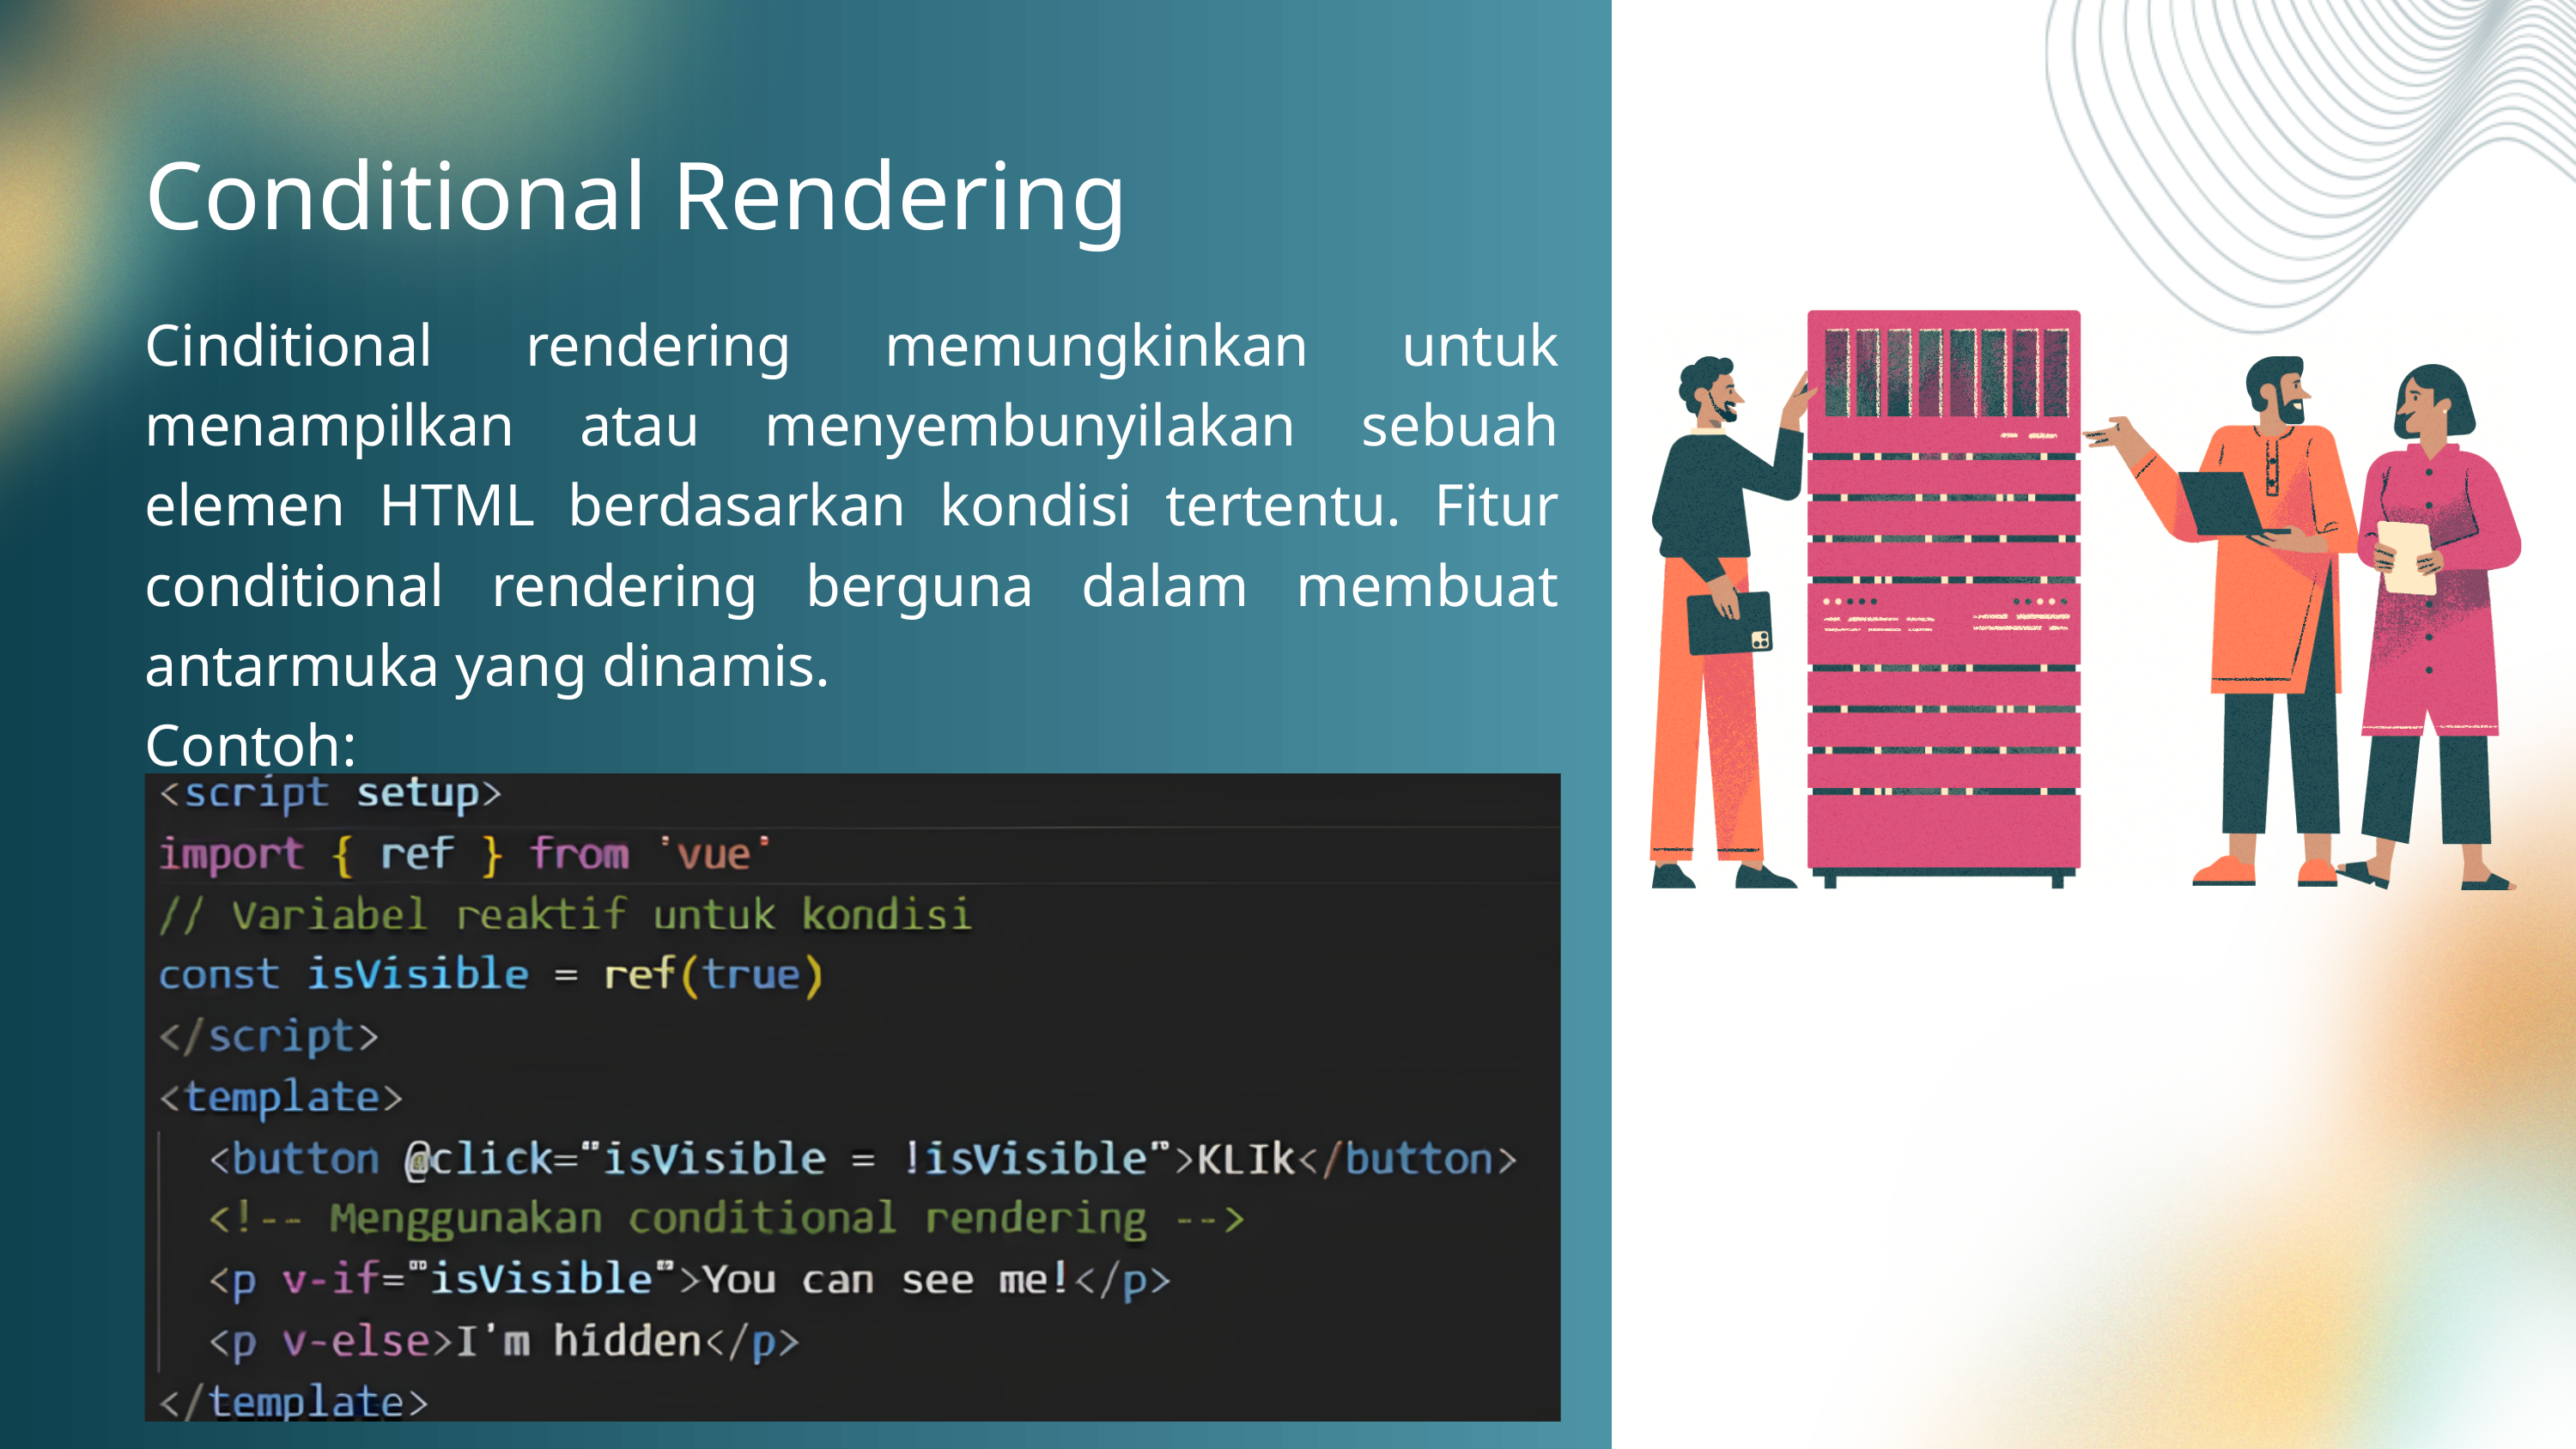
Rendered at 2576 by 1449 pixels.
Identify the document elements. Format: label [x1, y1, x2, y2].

text_box [1782, 470, 2576, 1449]
text_box [2044, 0, 2576, 366]
text_box [1649, 310, 2522, 890]
text_box [0, 0, 1613, 1449]
